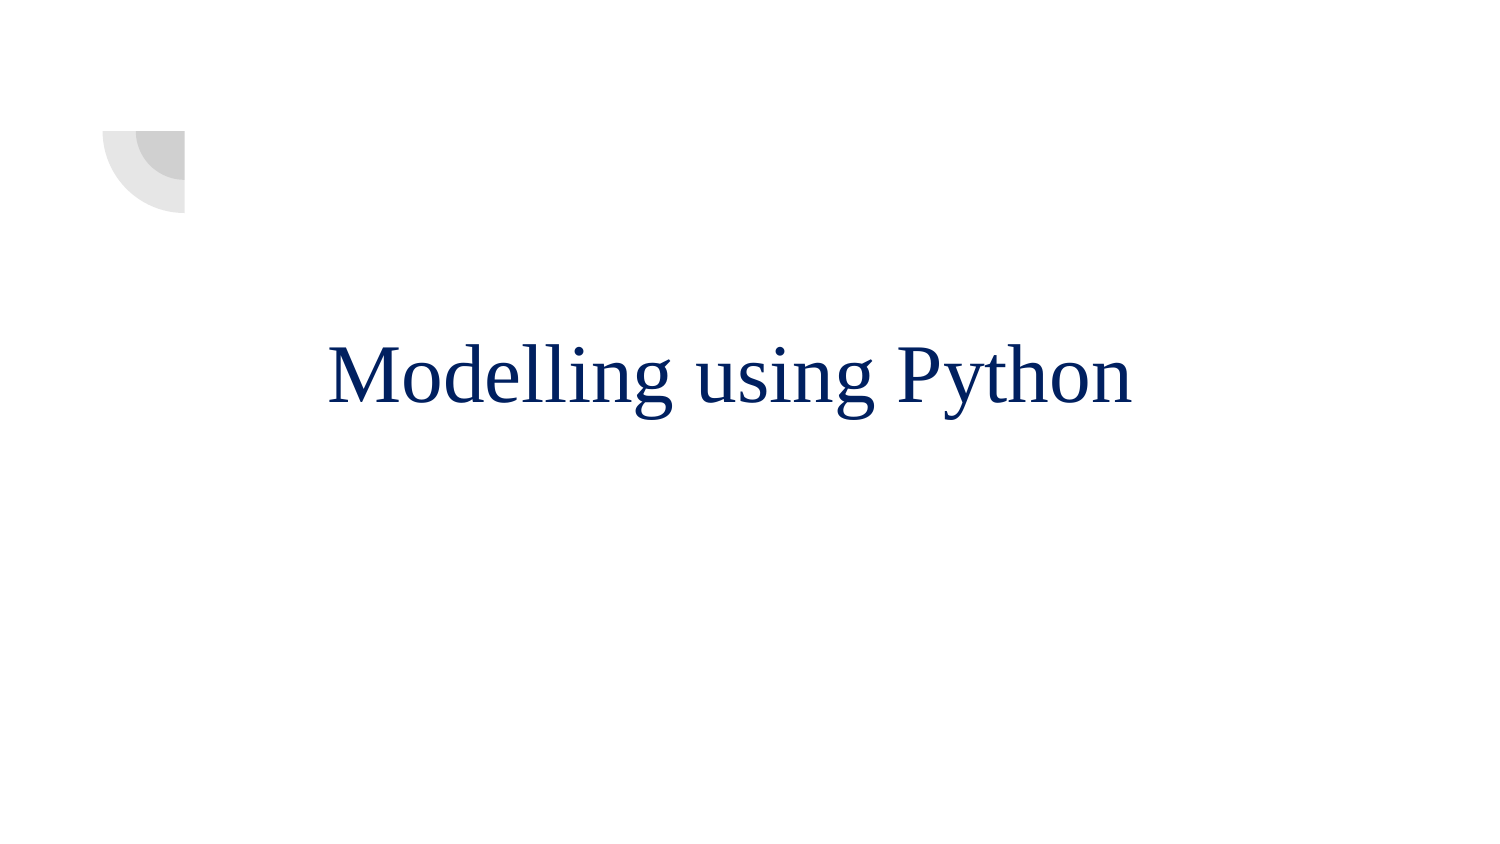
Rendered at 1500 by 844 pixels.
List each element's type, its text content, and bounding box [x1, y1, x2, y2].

title Modelling using Python [312, 304, 1151, 468]
